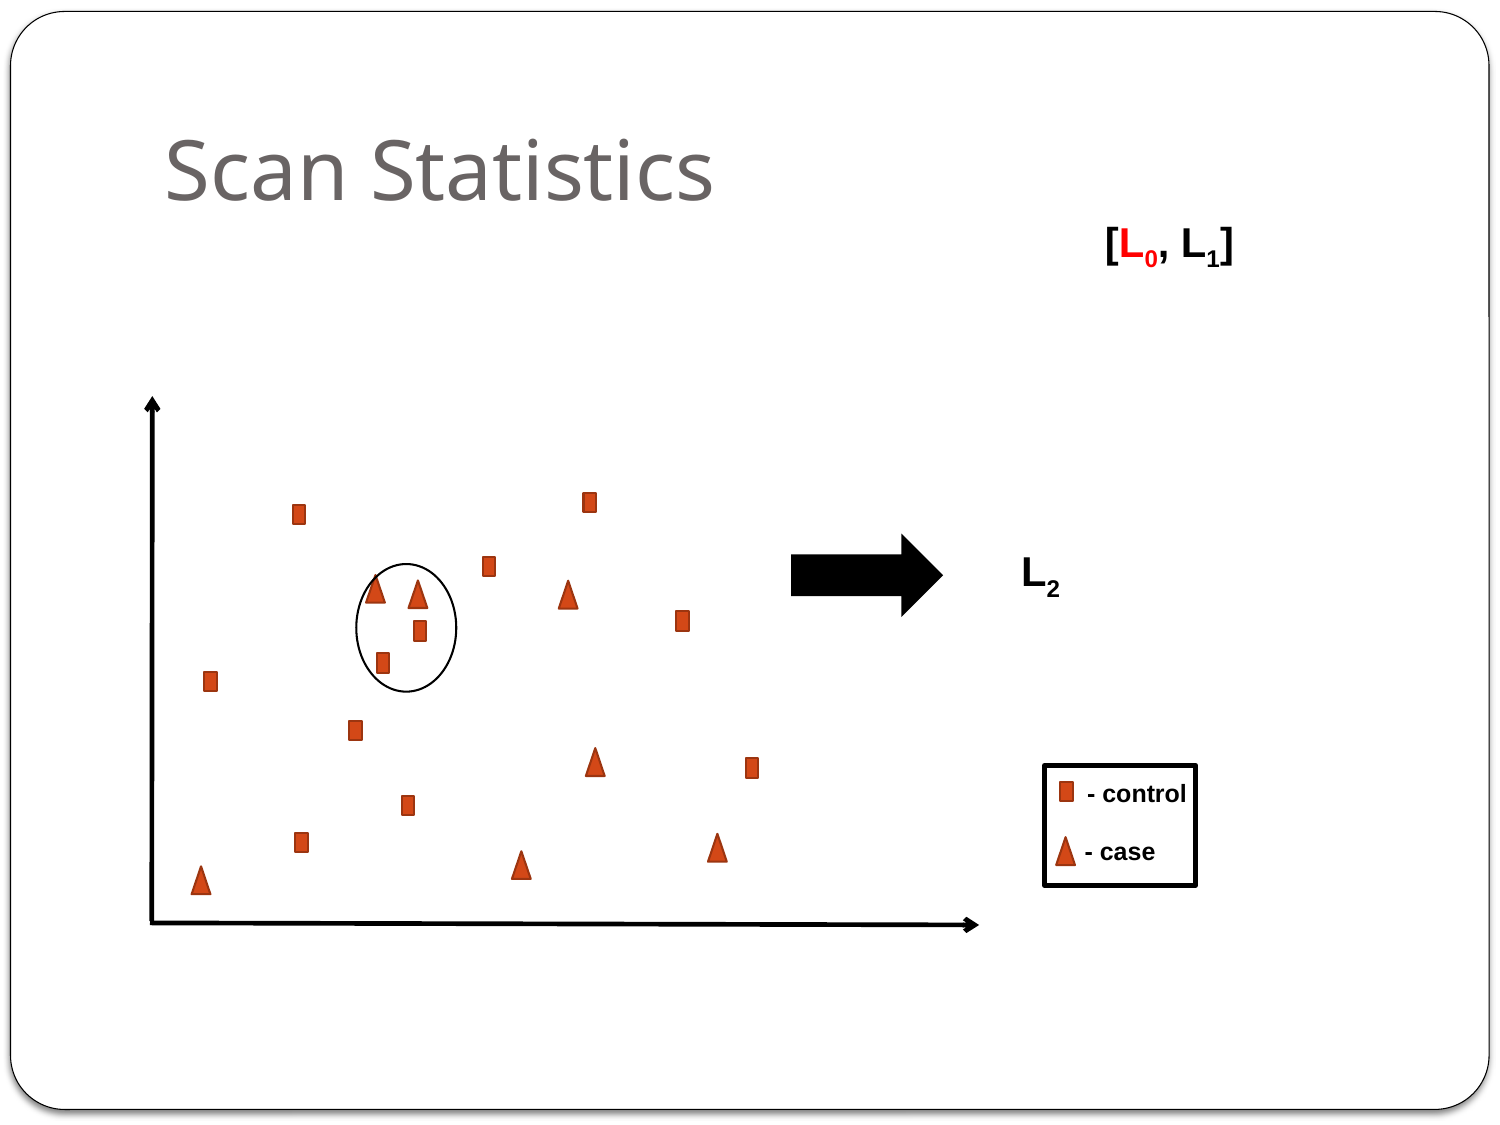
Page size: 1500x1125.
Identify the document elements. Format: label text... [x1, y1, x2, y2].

text_box [510, 850, 532, 880]
text_box [584, 747, 606, 778]
text_box [348, 720, 363, 741]
title Scan Statistics [150, 45, 1425, 233]
text_box [355, 563, 458, 693]
text_box [190, 865, 212, 896]
text_box [1044, 765, 1196, 886]
text_box [557, 579, 579, 610]
text_box [294, 832, 309, 853]
text_box [482, 556, 496, 577]
text_box [L0, L1] [1090, 208, 1249, 280]
text_box [707, 832, 728, 863]
text_box [582, 492, 597, 513]
text_box L2 [1006, 537, 1076, 610]
text_box [745, 757, 759, 779]
text_box [791, 533, 944, 617]
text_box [149, 922, 980, 926]
text_box - control [1196, 769, 1202, 815]
text_box [675, 610, 690, 632]
text_box [401, 795, 415, 816]
text_box [203, 671, 218, 692]
text_box [292, 504, 306, 525]
